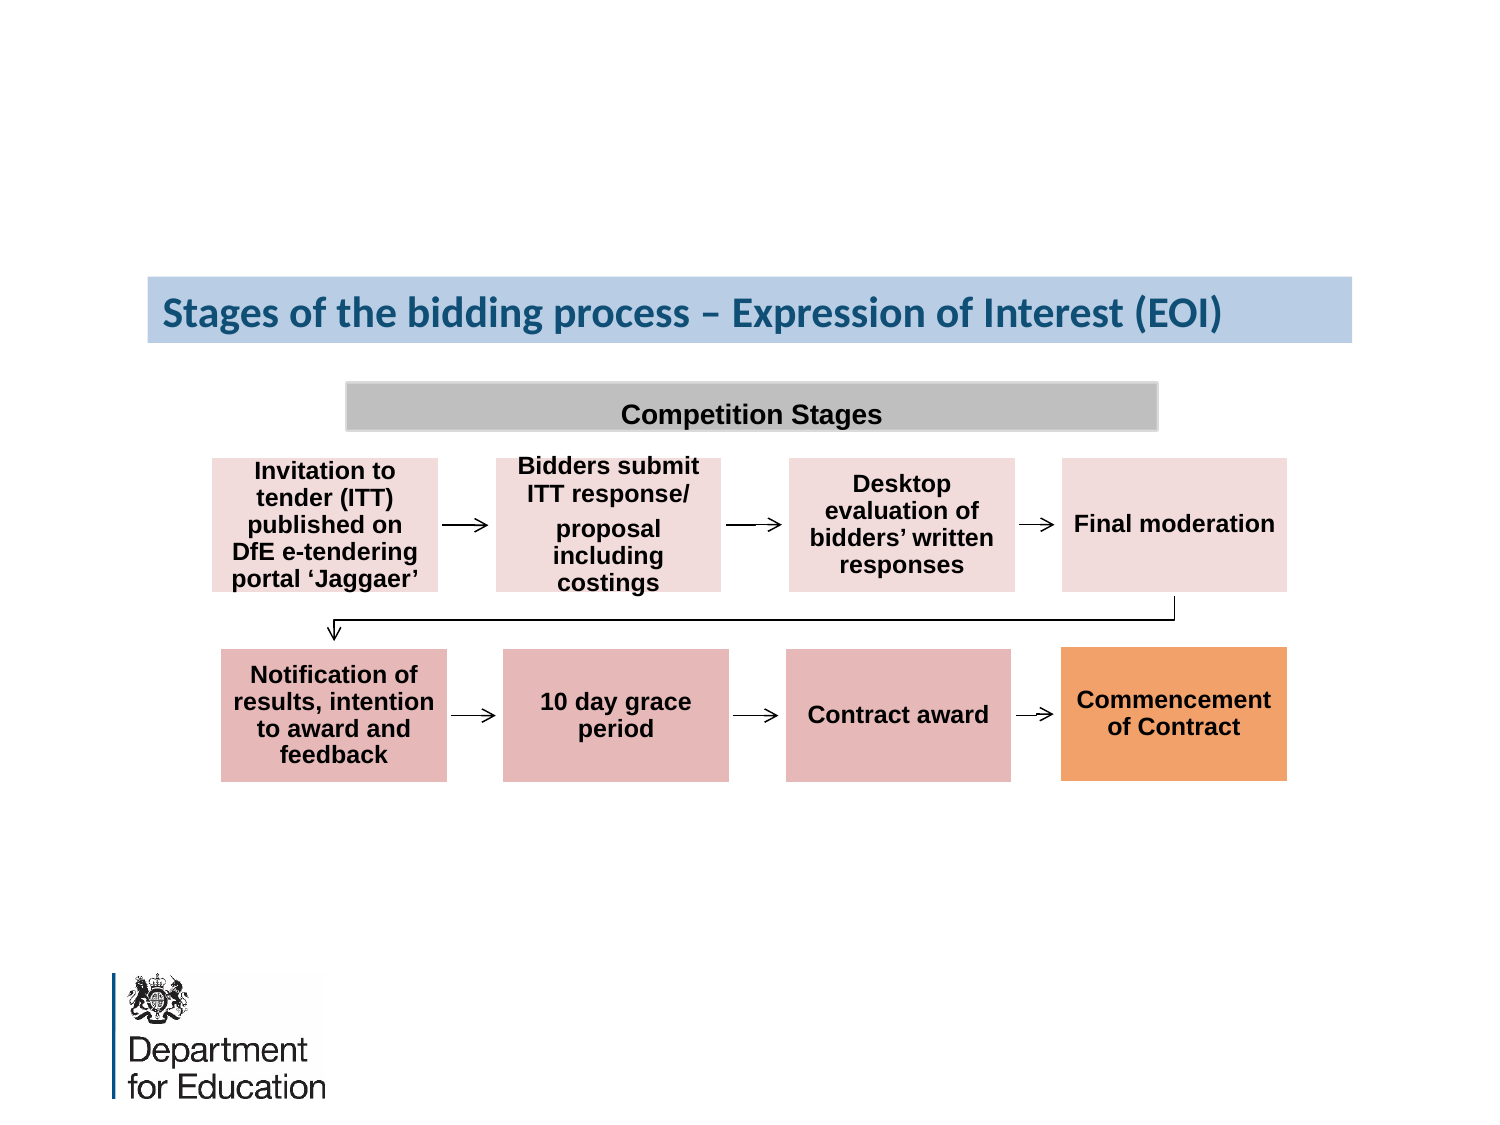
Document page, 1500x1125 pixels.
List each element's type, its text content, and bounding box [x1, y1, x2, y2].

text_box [210, 367, 1290, 874]
picture [112, 973, 325, 1099]
text_box Stages of the bidding process – Expression of Interest (EOI) [147, 276, 1353, 343]
